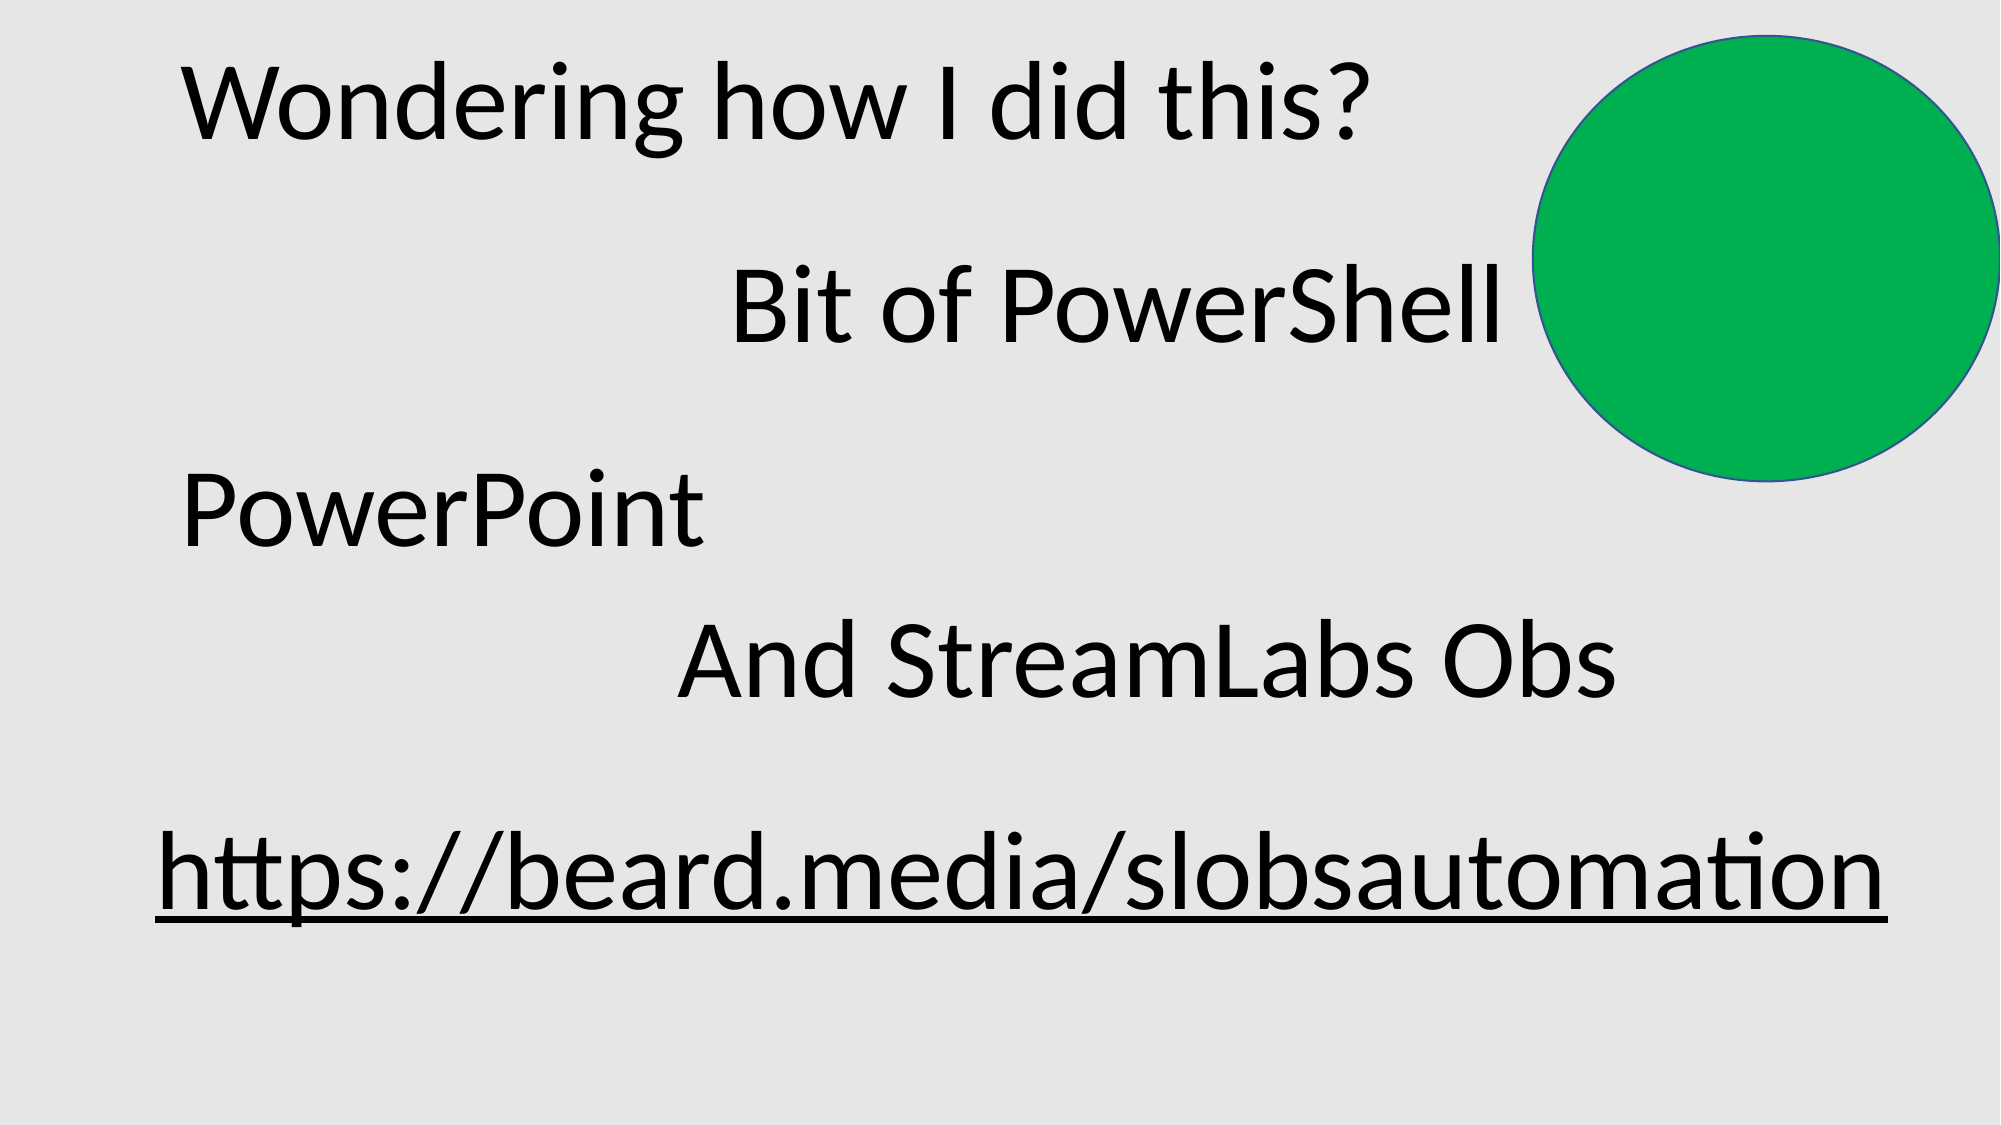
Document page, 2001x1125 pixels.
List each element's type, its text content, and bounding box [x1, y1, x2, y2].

text_box Bit of PowerShell [714, 222, 1564, 373]
text_box https://beard.media/slobsautomation [140, 789, 1963, 940]
text_box PowerPoint [165, 426, 1414, 577]
text_box [1531, 34, 2000, 483]
text_box And StreamLabs Obs [662, 577, 1911, 728]
text_box Wondering how I did this? [165, 19, 1414, 170]
